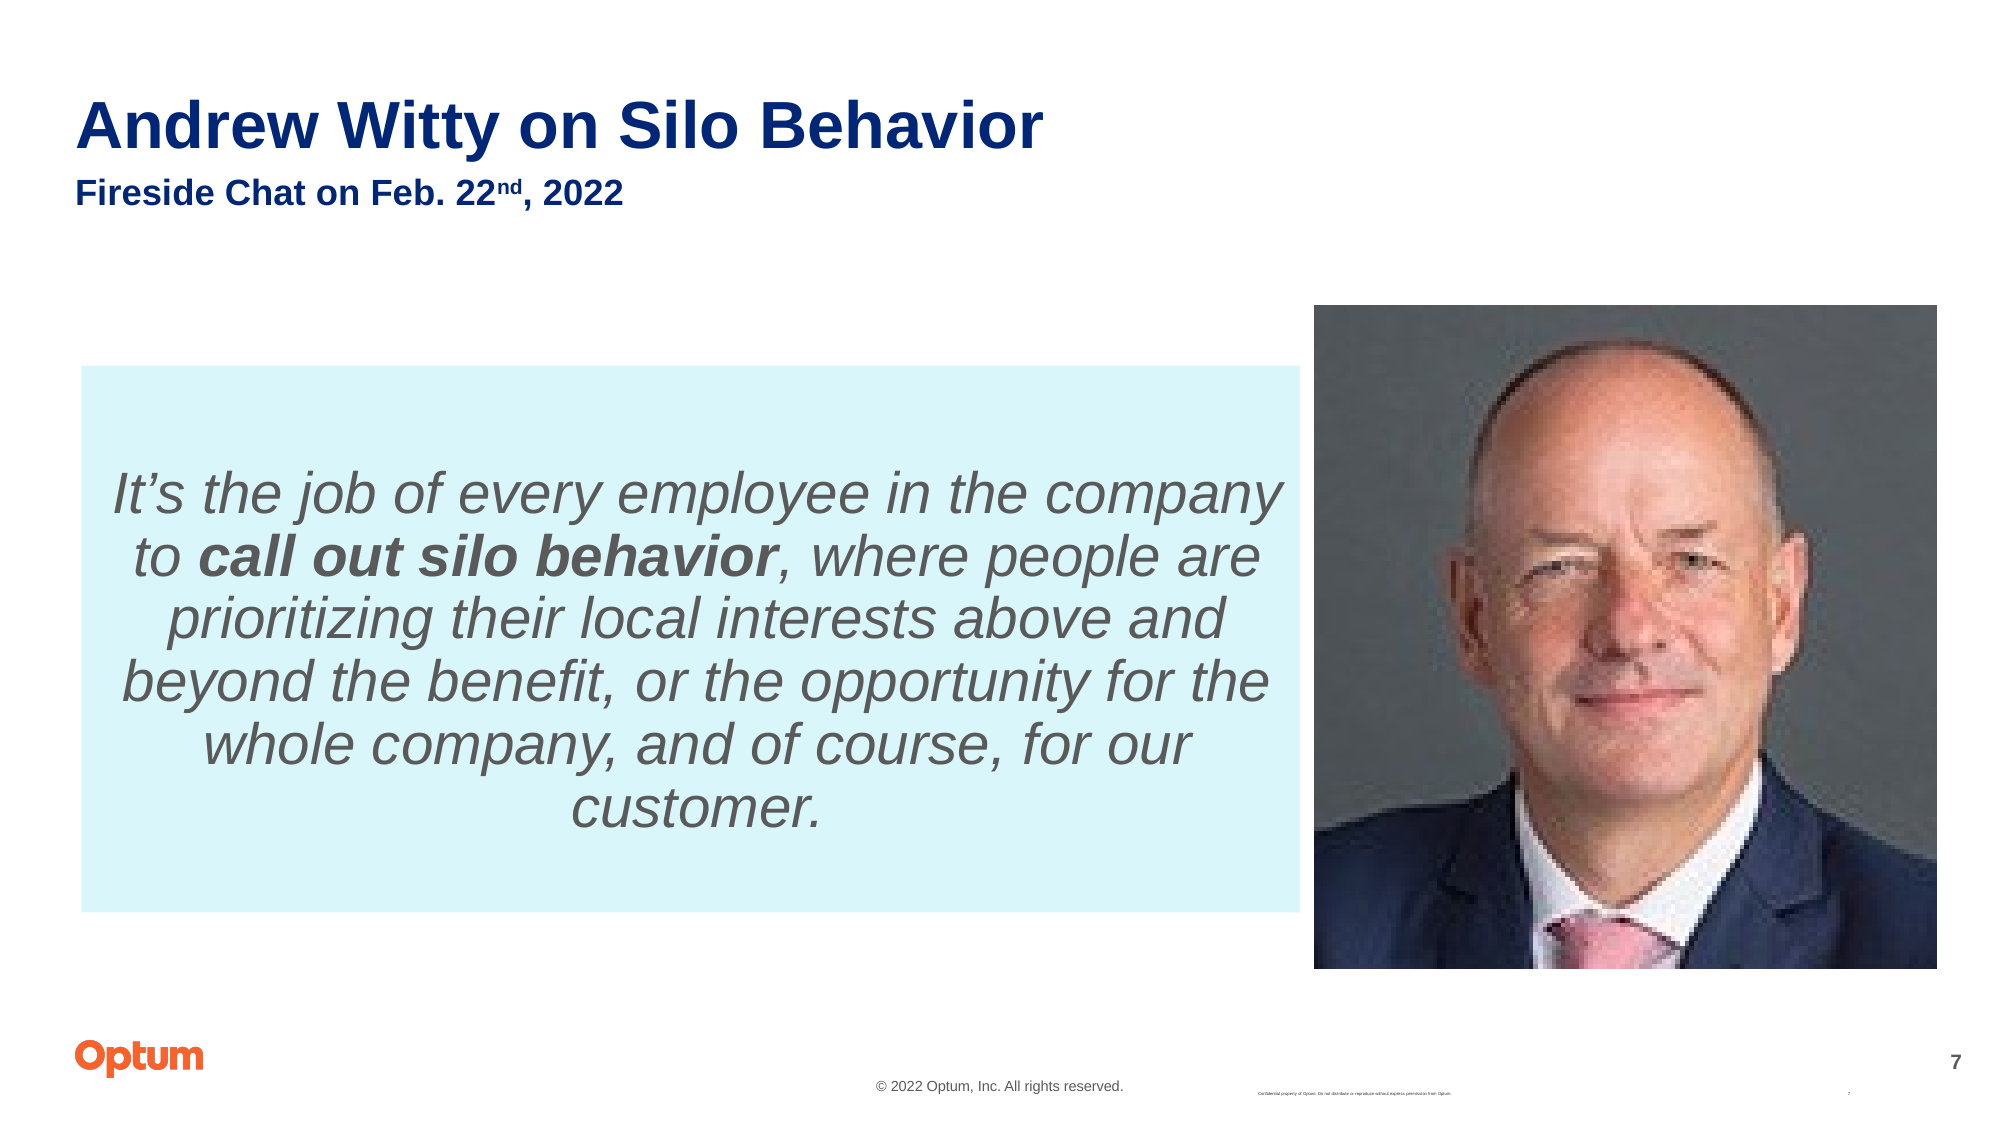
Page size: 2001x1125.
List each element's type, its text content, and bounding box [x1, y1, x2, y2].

title Andrew Witty on Silo Behavior [75, 91, 1650, 169]
picture [75, 1040, 203, 1078]
list It’s the job of every employee in the company to call out silo behavior, where people are prioritizing their local interests above and beyond the benefit, or the opportunity for the whole company, and of course, for our customer. [81, 365, 1300, 913]
picture [1314, 305, 1937, 969]
list Fireside Chat on Feb. 22nd, 2022 [75, 169, 1650, 214]
